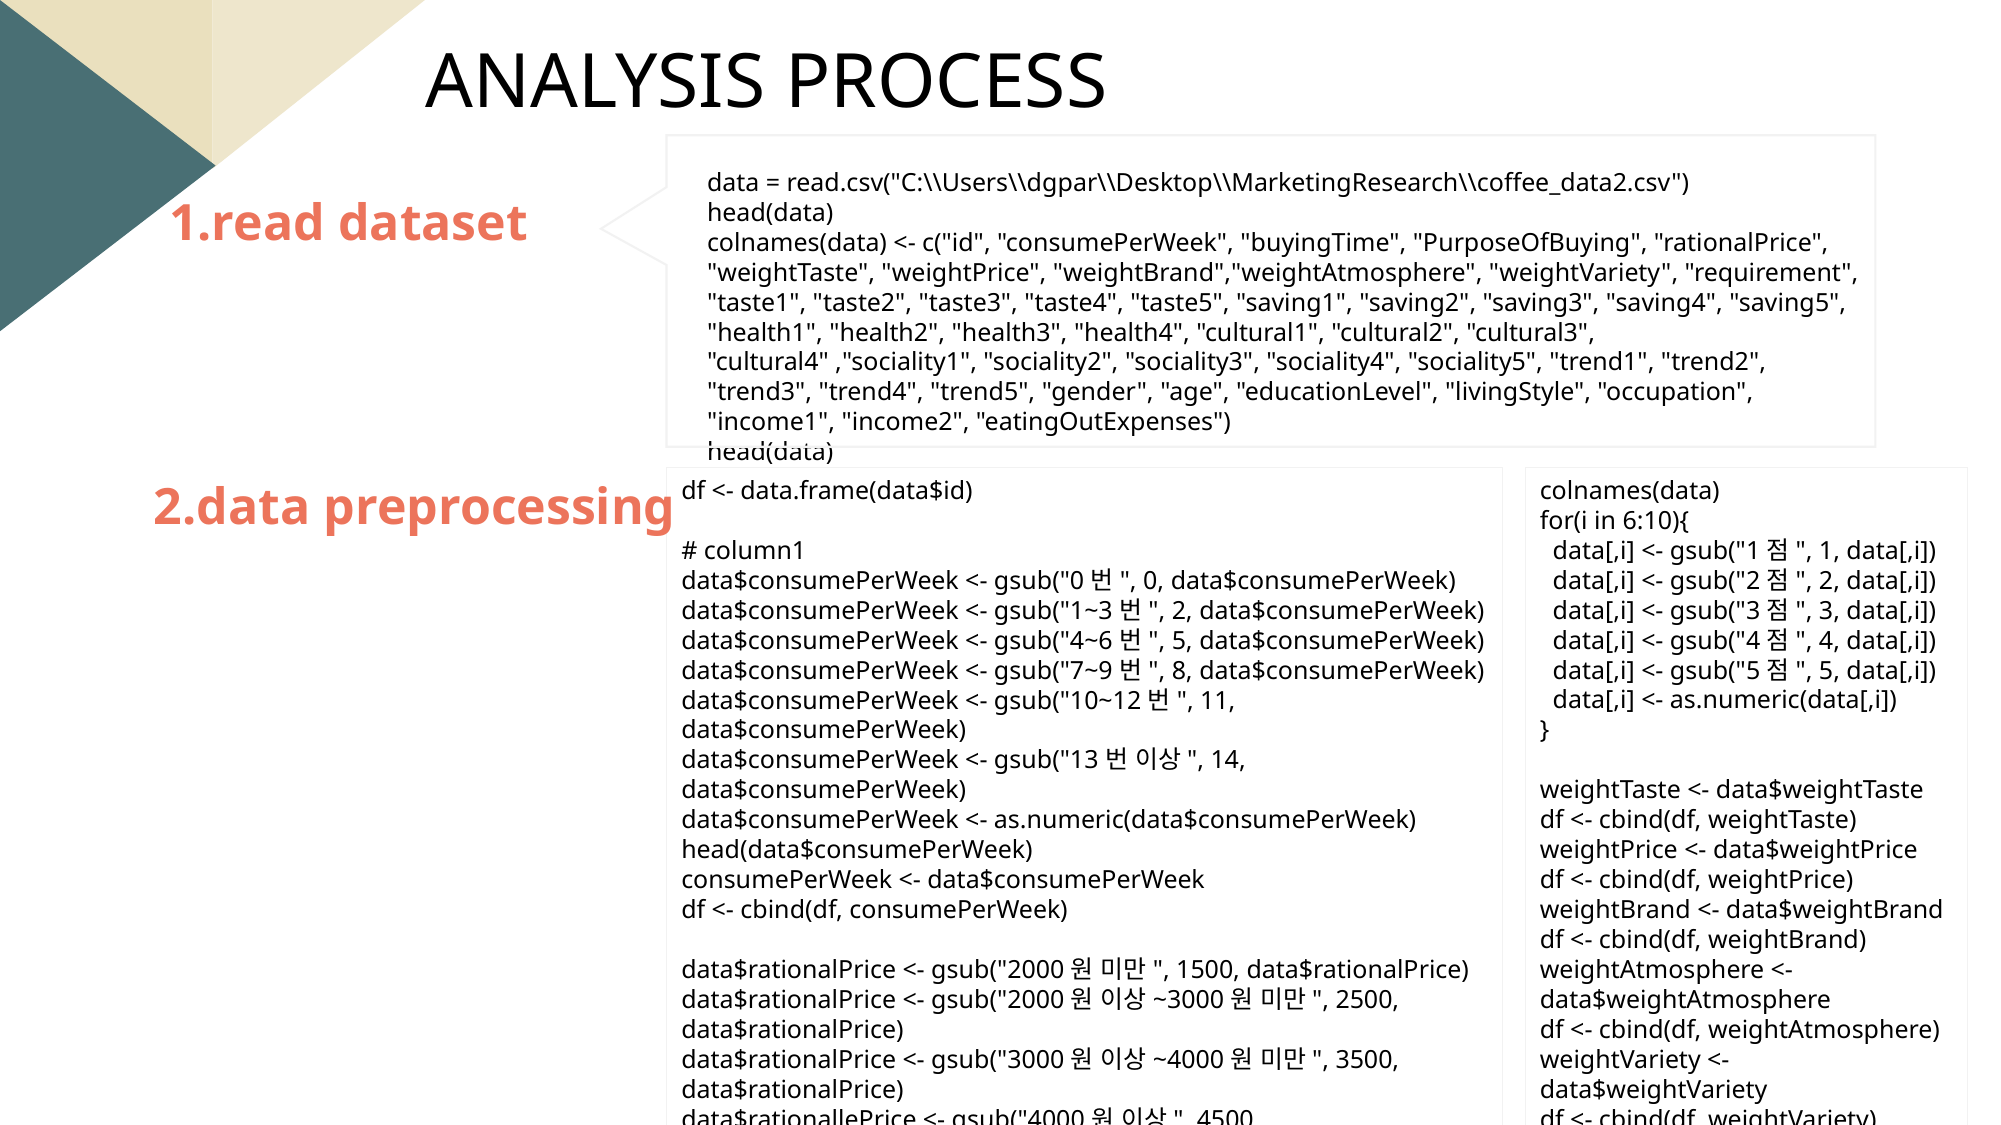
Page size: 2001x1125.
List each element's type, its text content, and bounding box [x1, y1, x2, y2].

text_box 2.data preprocessing [126, 467, 691, 542]
text_box ANALYSIS PROCESS [410, 35, 1611, 124]
text_box 1.read dataset [141, 183, 543, 258]
text_box df <- data.frame(data$id) # column1 data$consumePerWeek <- gsub("0번", 0, data$consumePerWeek) data$consumePerWeek <- gsub("1~3번", 2, data$consumePerWeek) data$consumePerWeek <- gsub("4~6번", 5, data$consumePerWeek) data$consumePerWeek <- gsub("7~9번", 8, data$consumePerWeek) data$consumePerWeek <- gsub("10~12번", 11, data$consumePerWeek) data$consumePerWeek <- gsub("13번 이상", 14, data$consumePerWeek) data$consumePerWeek <- as.numeric(data$consumePerWeek) head(data$consumePerWeek) consumePerWeek <- data$consumePerWeek df <- cbind(df, consumePerWeek) data$rationalPrice <- gsub("2000원 미만", 1500, data$rationalPrice) data$rationalPrice <- gsub("2000원 이상~3000원 미만", 2500, data$rationalPrice) data$rationalPrice <- gsub("3000원 이상~4000원 미만", 3500, data$rationalPrice) data$rationallePrice <- gsub("4000원 이상", 4500, data$rationalPrice) data$rationalPrice <- as.numeric(data$rationalPrice) rationalPrice <- data$rationalPrice df <- cbind(df, rationalPrice) [666, 467, 1503, 1125]
text_box [598, 134, 1877, 448]
text_box data = read.csv("C:\\Users\\dgpar\\Desktop\\MarketingResearch\\coffee_data2.csv") head(data) colnames(data) <- c("id", "consumePerWeek", "buyingTime", "PurposeOfBuying", "rationalPrice", "weightTaste", "weightPrice", "weightBrand","weightAtmosphere", "weightVariety", "requirement", "taste1", "taste2", "taste3", "taste4", "taste5", "saving1", "saving2", "saving3", "saving4", "saving5", "health1", "health2", "health3", "health4", "cultural1", "cultural2", "cultural3", "cultural4" ,"sociality1", "sociality2", "sociality3", "sociality4", "sociality5", "trend1", "trend2", "trend3", "trend4", "trend5", "gender", "age", "educationLevel", "livingStyle", "occupation", "income1", "income2", "eatingOutExpenses") head(data) [692, 448, 1876, 474]
text_box colnames(data) for(i in 6:10){ data[,i] <- gsub("1점", 1, data[,i]) data[,i] <- gsub("2점", 2, data[,i]) data[,i] <- gsub("3점", 3, data[,i]) data[,i] <- gsub("4점", 4, data[,i]) data[,i] <- gsub("5점", 5, data[,i]) data[,i] <- as.numeric(data[,i]) } weightTaste <- data$weightTaste df <- cbind(df, weightTaste) weightPrice <- data$weightPrice df <- cbind(df, weightPrice) weightBrand <- data$weightBrand df <- cbind(df, weightBrand) weightAtmosphere <- data$weightAtmosphere df <- cbind(df, weightAtmosphere) weightVariety <- data$weightVariety df <- cbind(df, weightVariety) [1525, 467, 1968, 1125]
